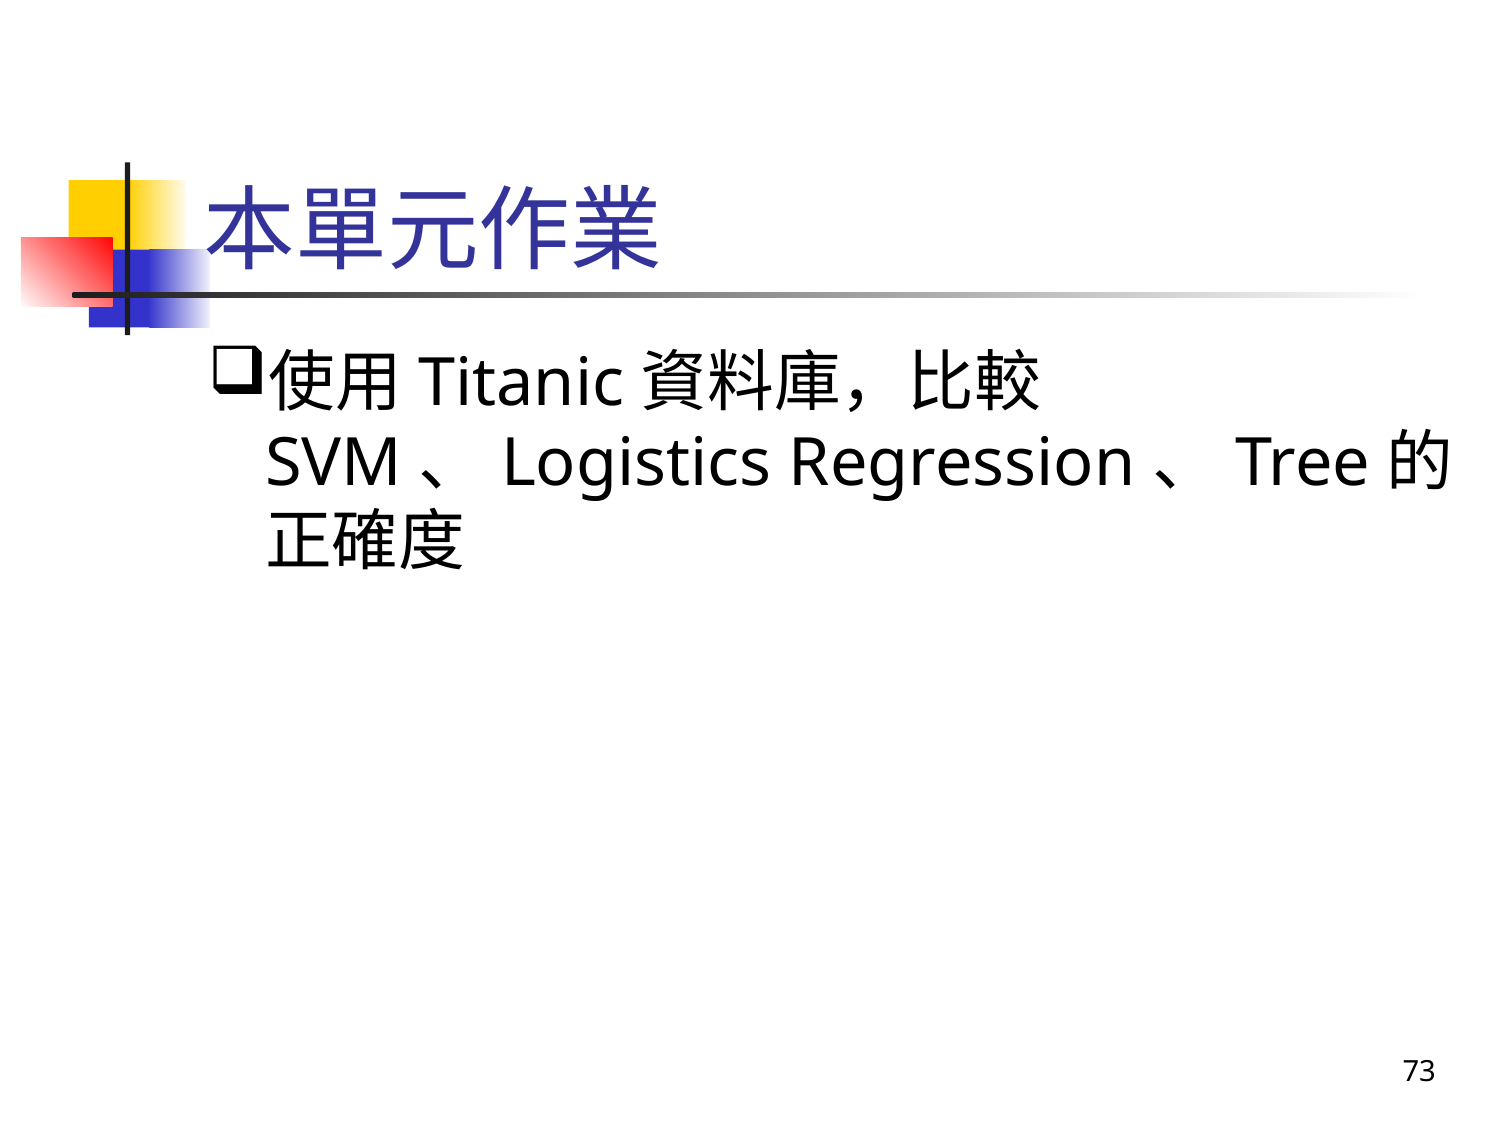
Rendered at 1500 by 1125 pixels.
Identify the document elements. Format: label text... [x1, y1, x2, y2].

slide_number 73 [1387, 1025, 1475, 1100]
list 使用Titanic資料庫，比較SVM、Logistics Regression、Tree的正確度 [193, 331, 1469, 1006]
title 本單元作業 [188, 101, 1468, 289]
